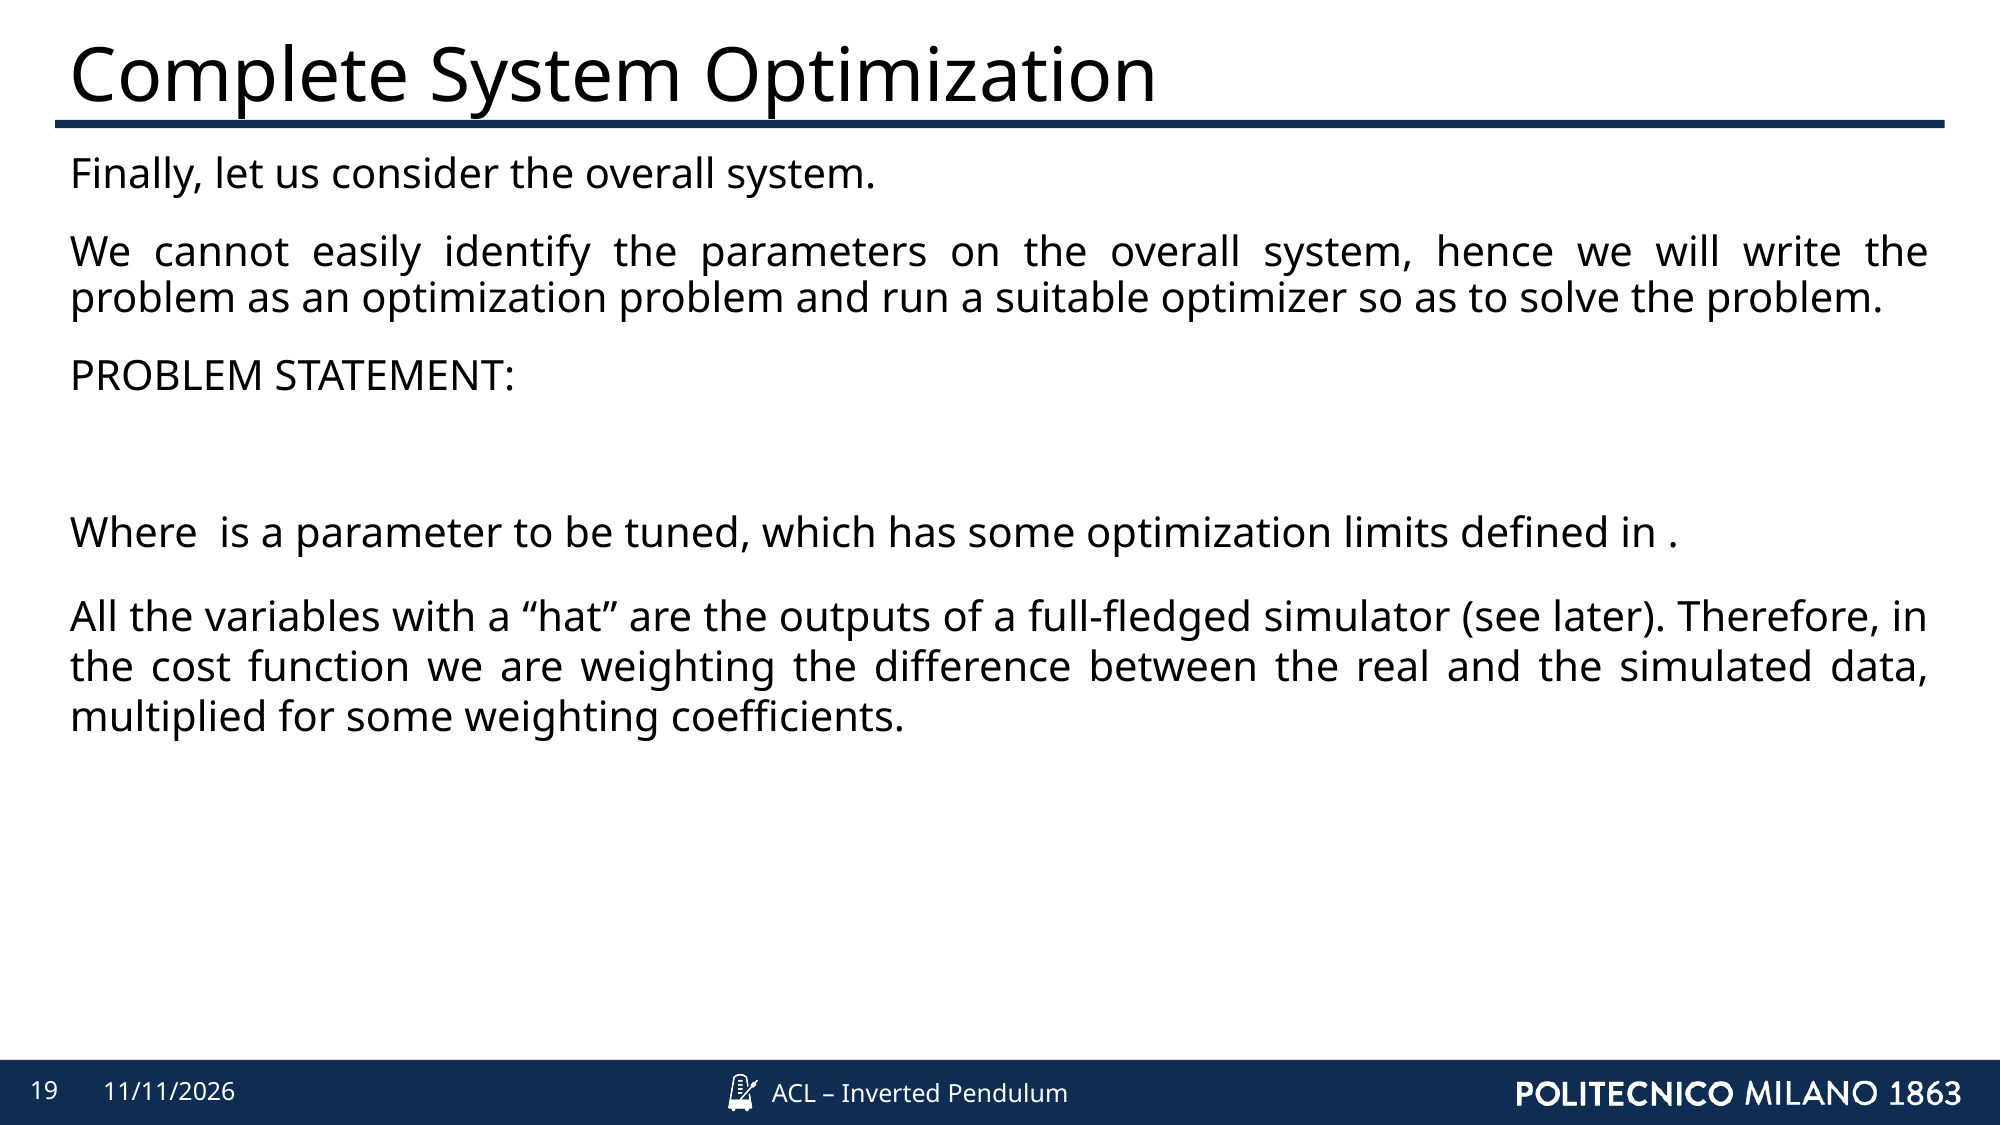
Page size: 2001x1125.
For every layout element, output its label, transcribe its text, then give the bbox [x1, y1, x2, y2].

slide_number 19 [12, 1067, 76, 1115]
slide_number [88, 1069, 262, 1117]
text_box [55, 659, 1945, 1032]
footer ACL – Inverted Pendulum [582, 1069, 1258, 1117]
picture [1510, 1068, 1967, 1117]
title Complete System Optimization [55, 33, 1945, 120]
